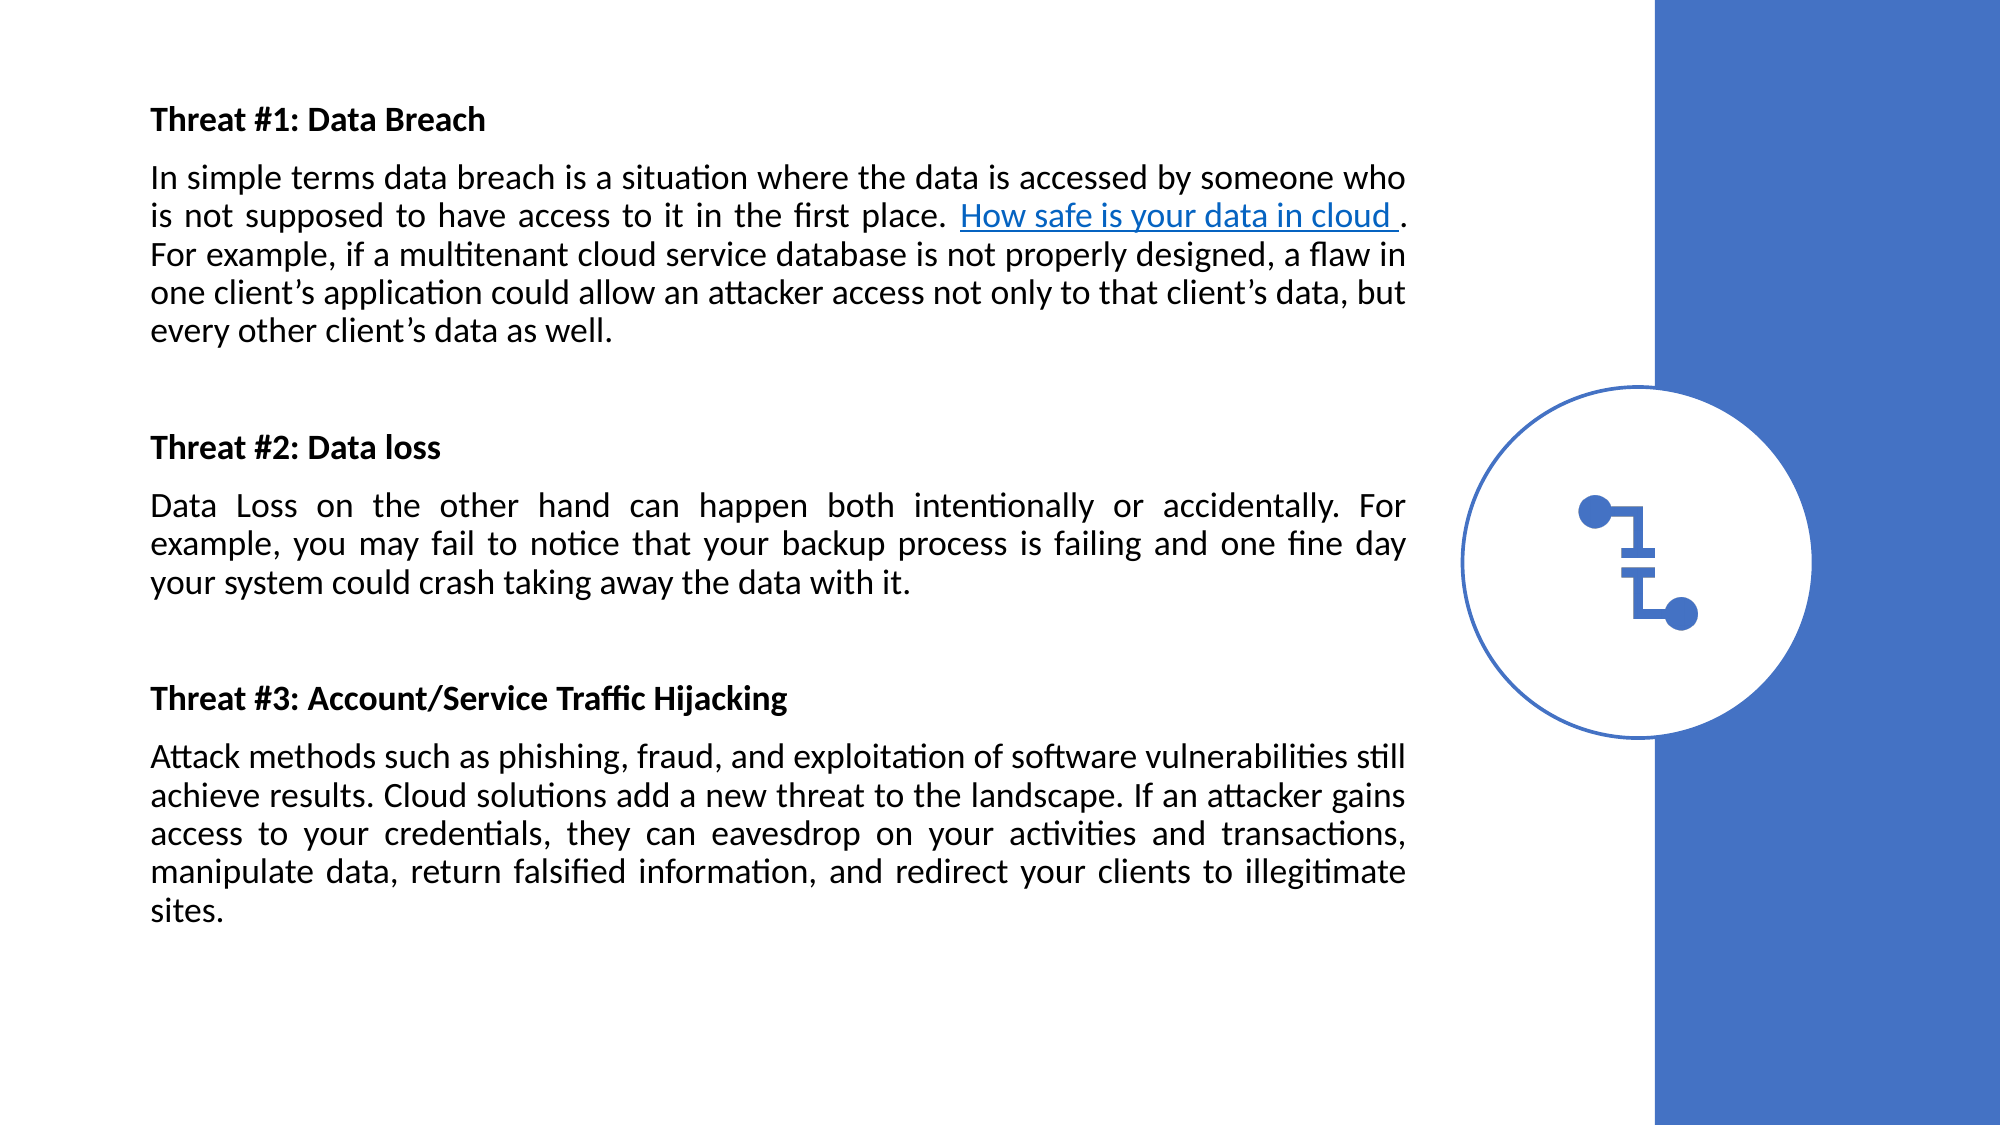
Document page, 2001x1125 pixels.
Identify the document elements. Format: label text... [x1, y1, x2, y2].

picture [1544, 468, 1732, 657]
text_box [1654, 0, 2000, 1125]
list Threat #1: Data Breach In simple terms data breach is a situation where the data is accessed by someone who is not supposed to have access to it in the first place. How safe is your data in cloud . For example, if a multitenant cloud service database is not properly designed, a flaw in one client’s application could allow an attacker access not only to that client’s data, but every other client’s data as well. Threat #2: Data loss Data Loss on the other hand can happen both intentionally or accidentally. For example, you may fail to notice that your backup process is failing and one fine day your system could crash taking away the data with it. Threat #3: Account/Service Traffic Hijacking Attack methods such as phishing, fraud, and exploitation of software vulnerabilities still achieve results. Cloud solutions add a new threat to the landscape. If an attacker gains access to your credentials, they can eavesdrop on your activities and transactions, manipulate data, return falsified information, and redirect your clients to illegitimate sites. [135, 92, 1424, 940]
text_box [1461, 385, 1815, 740]
